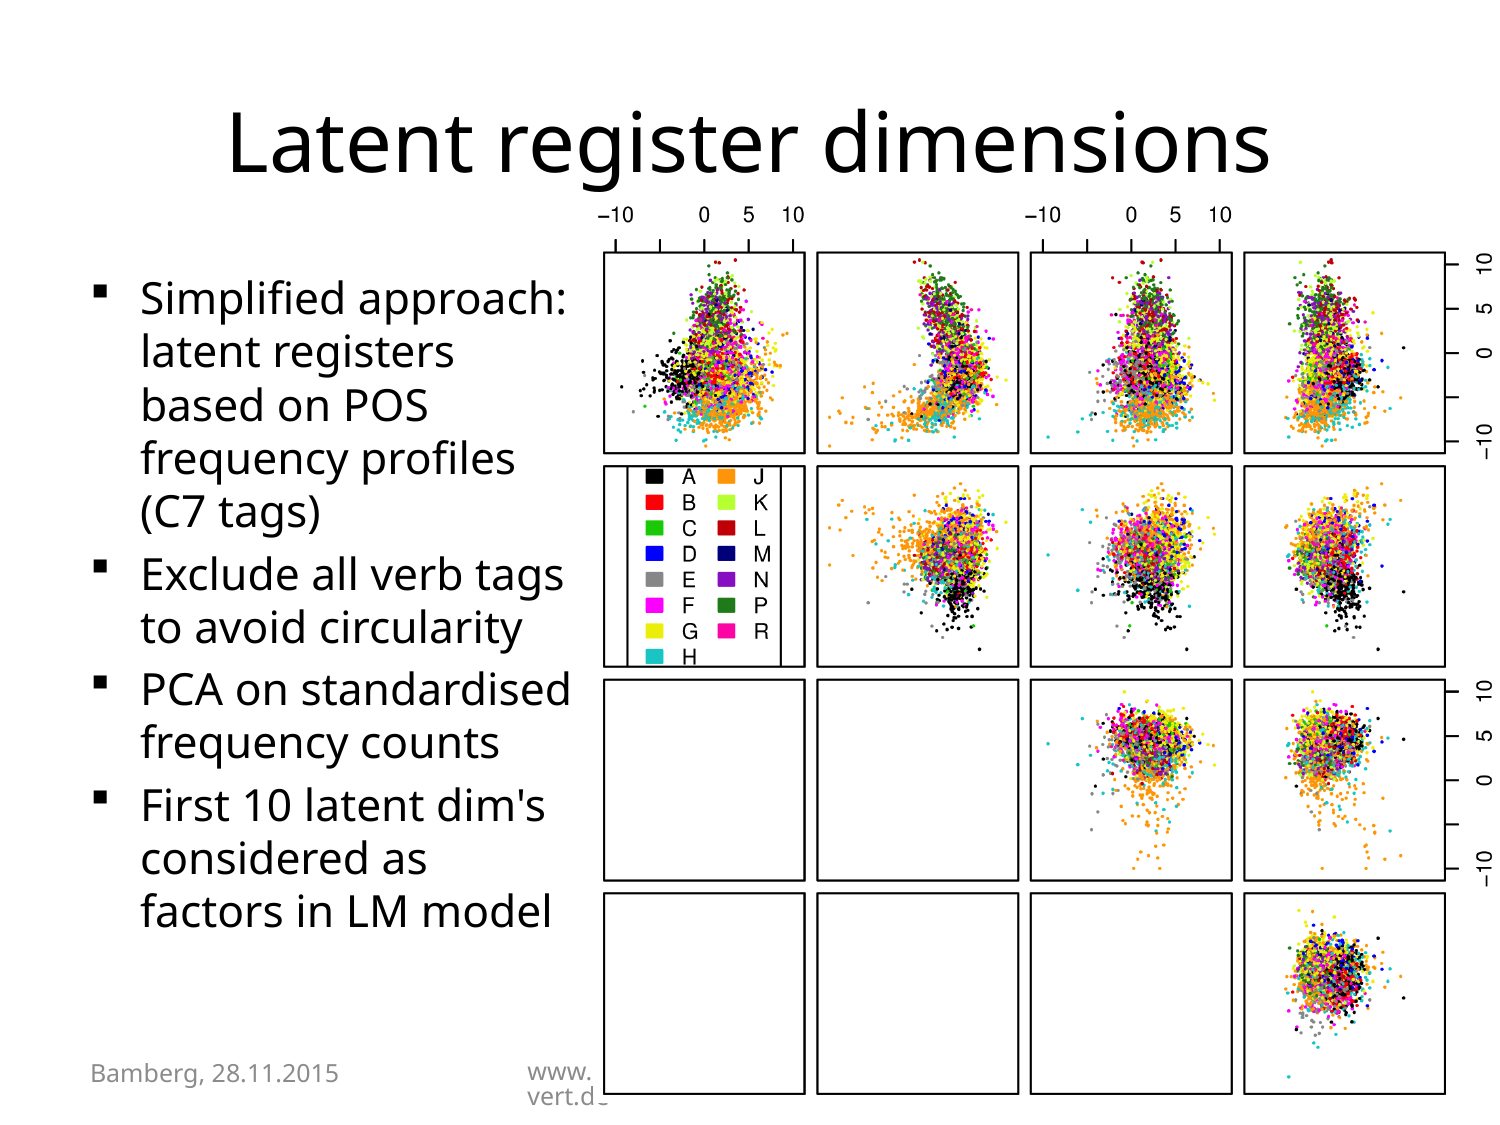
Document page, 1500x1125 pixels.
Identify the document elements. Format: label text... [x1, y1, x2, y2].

list Simplified approach: latent registers based on POS frequency profiles (C7 tags) Exclude all verb tags to avoid circularity PCA on standardised frequency counts First 10 latent dim's considered as factors in LM model [75, 262, 587, 1005]
footer www.linguistik.fau.de | www.stefan-evert.de [512, 1042, 587, 1103]
title Latent register dimensions [75, 45, 1425, 233]
picture [592, 196, 1500, 1103]
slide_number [75, 1042, 425, 1103]
